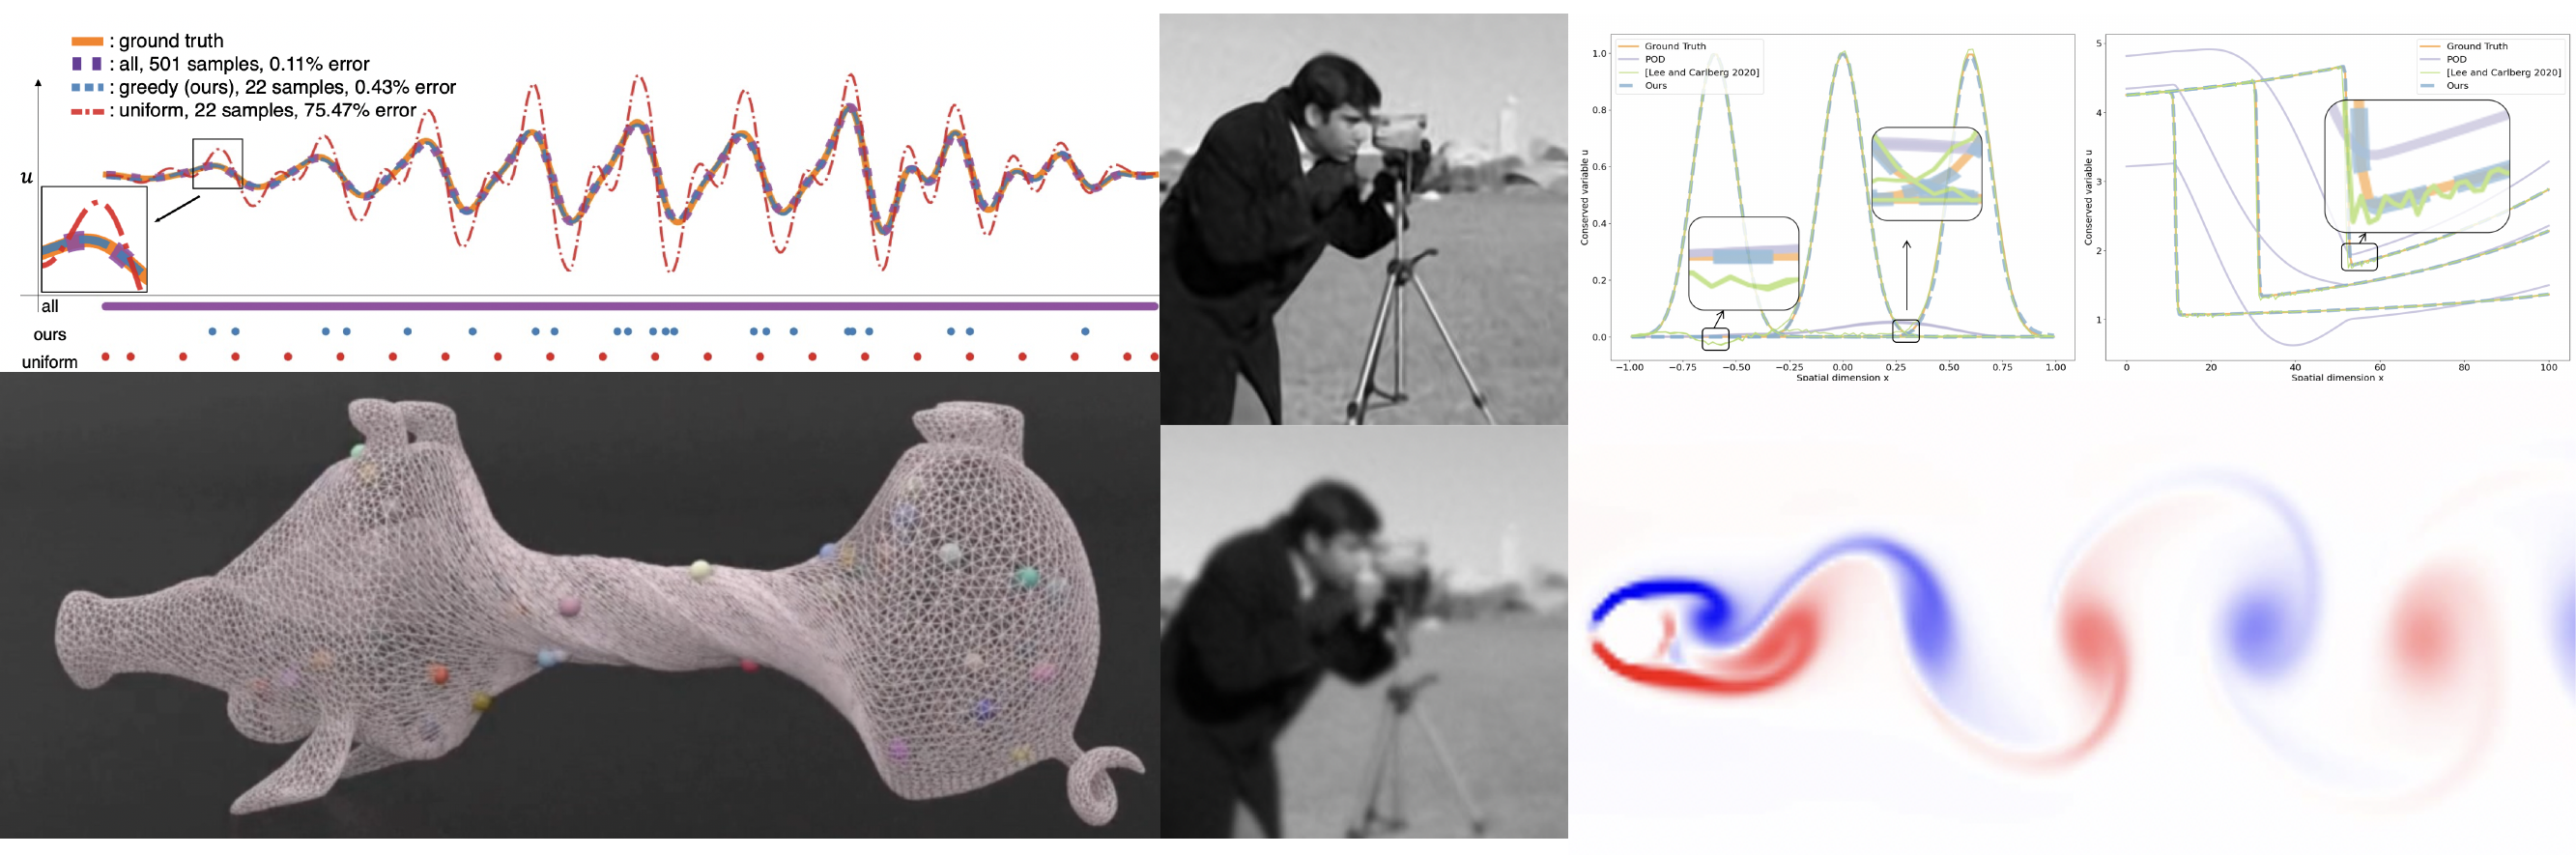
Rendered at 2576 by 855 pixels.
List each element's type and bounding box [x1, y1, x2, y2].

text_box [0, 14, 2576, 855]
